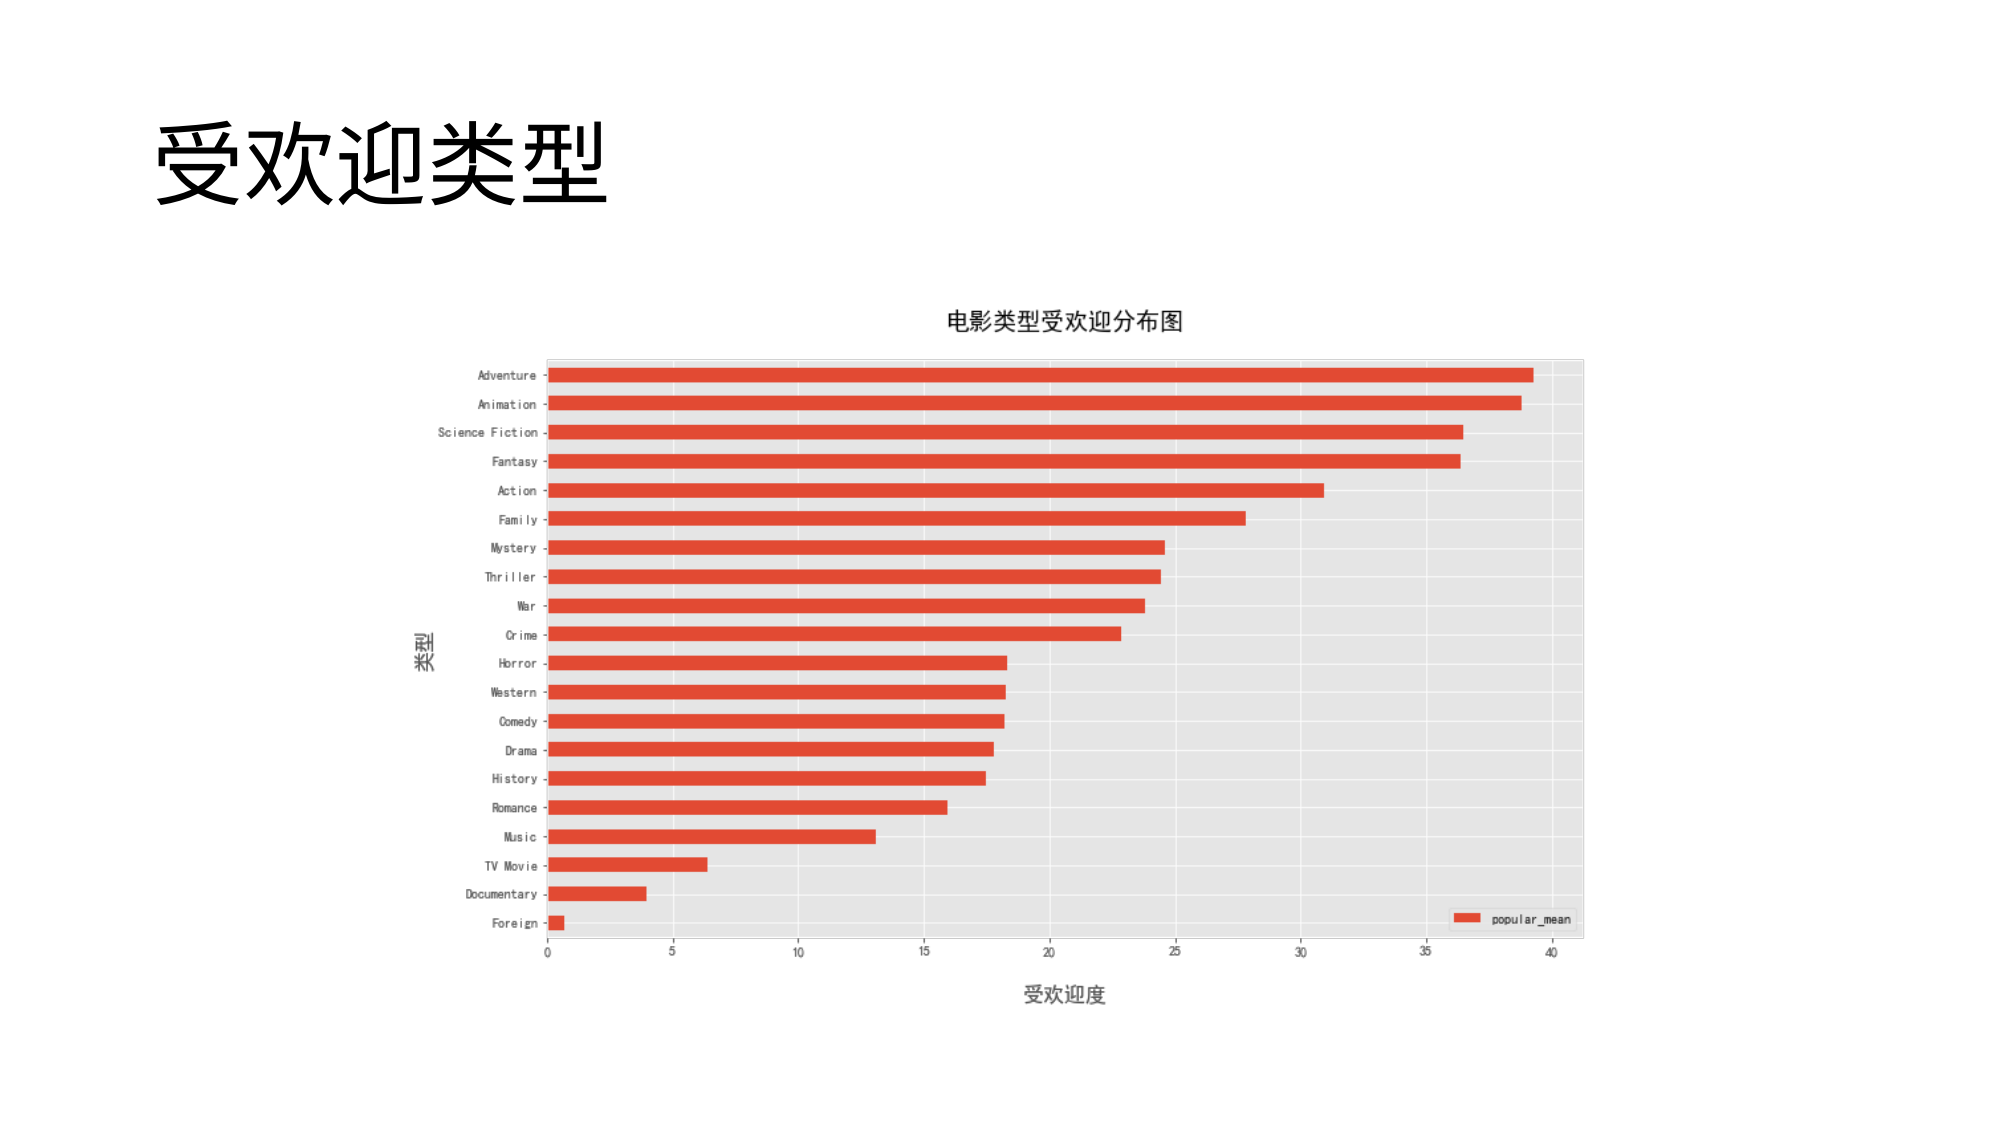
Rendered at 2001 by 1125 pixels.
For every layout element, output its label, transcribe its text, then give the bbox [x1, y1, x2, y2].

title 受欢迎类型 [137, 59, 1863, 278]
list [404, 299, 1596, 1014]
